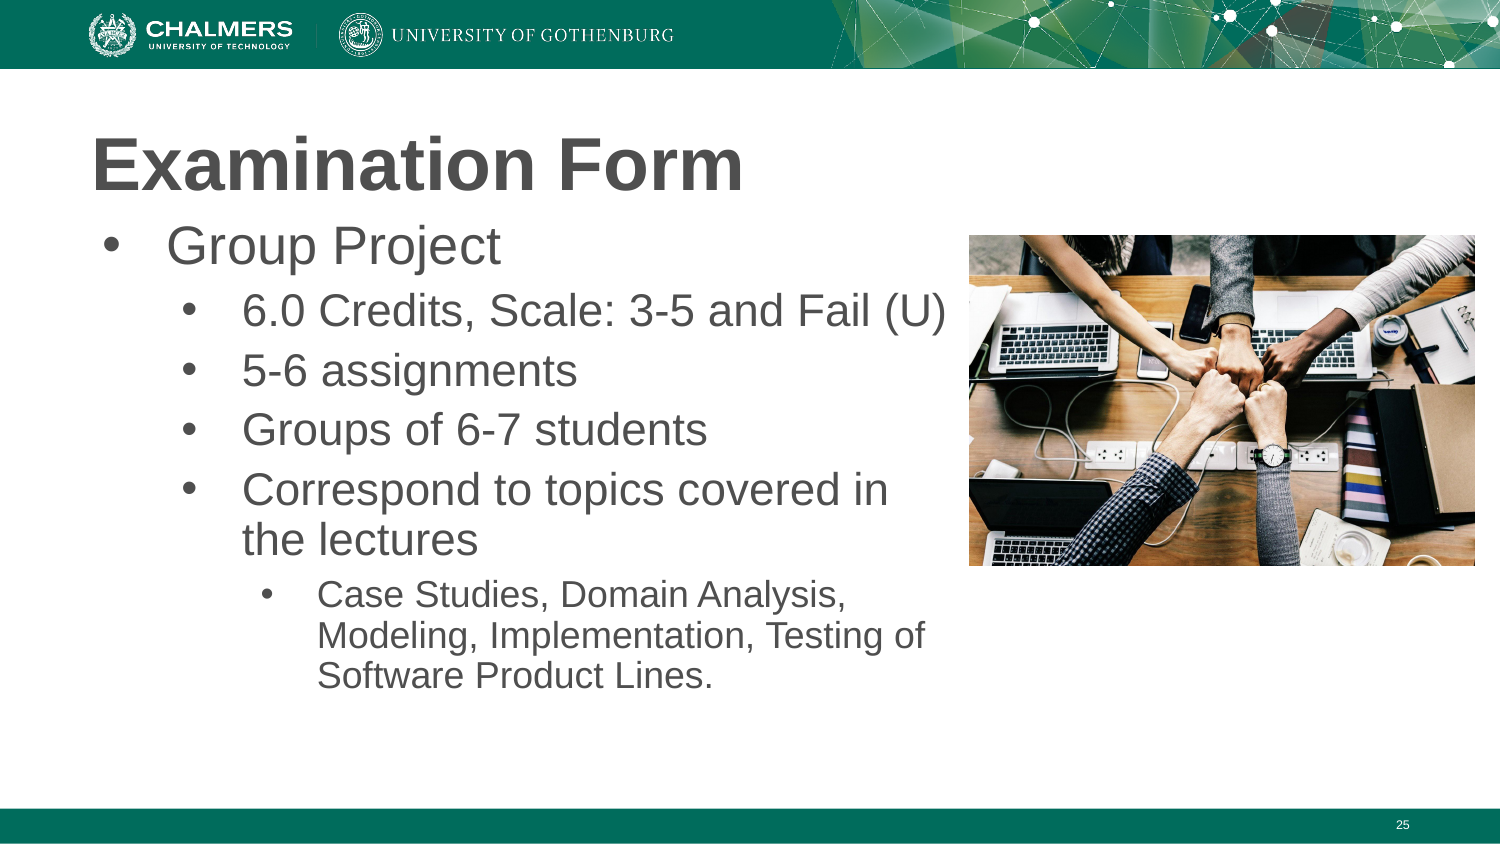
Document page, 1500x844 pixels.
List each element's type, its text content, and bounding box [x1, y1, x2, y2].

title Examination Form [76, 100, 1425, 211]
slide_number ‹#› [1074, 809, 1425, 844]
list Group Project 6.0 Credits, Scale: 3-5 and Fail (U) 5-6 assignments Groups of 6-7 students Correspond to topics covered in the lectures Case Studies, Domain Analysis, Modeling, Implementation, Testing of Software Product Lines. [76, 210, 970, 782]
picture [759, 0, 1500, 68]
picture [64, 0, 696, 85]
picture [969, 235, 1476, 567]
